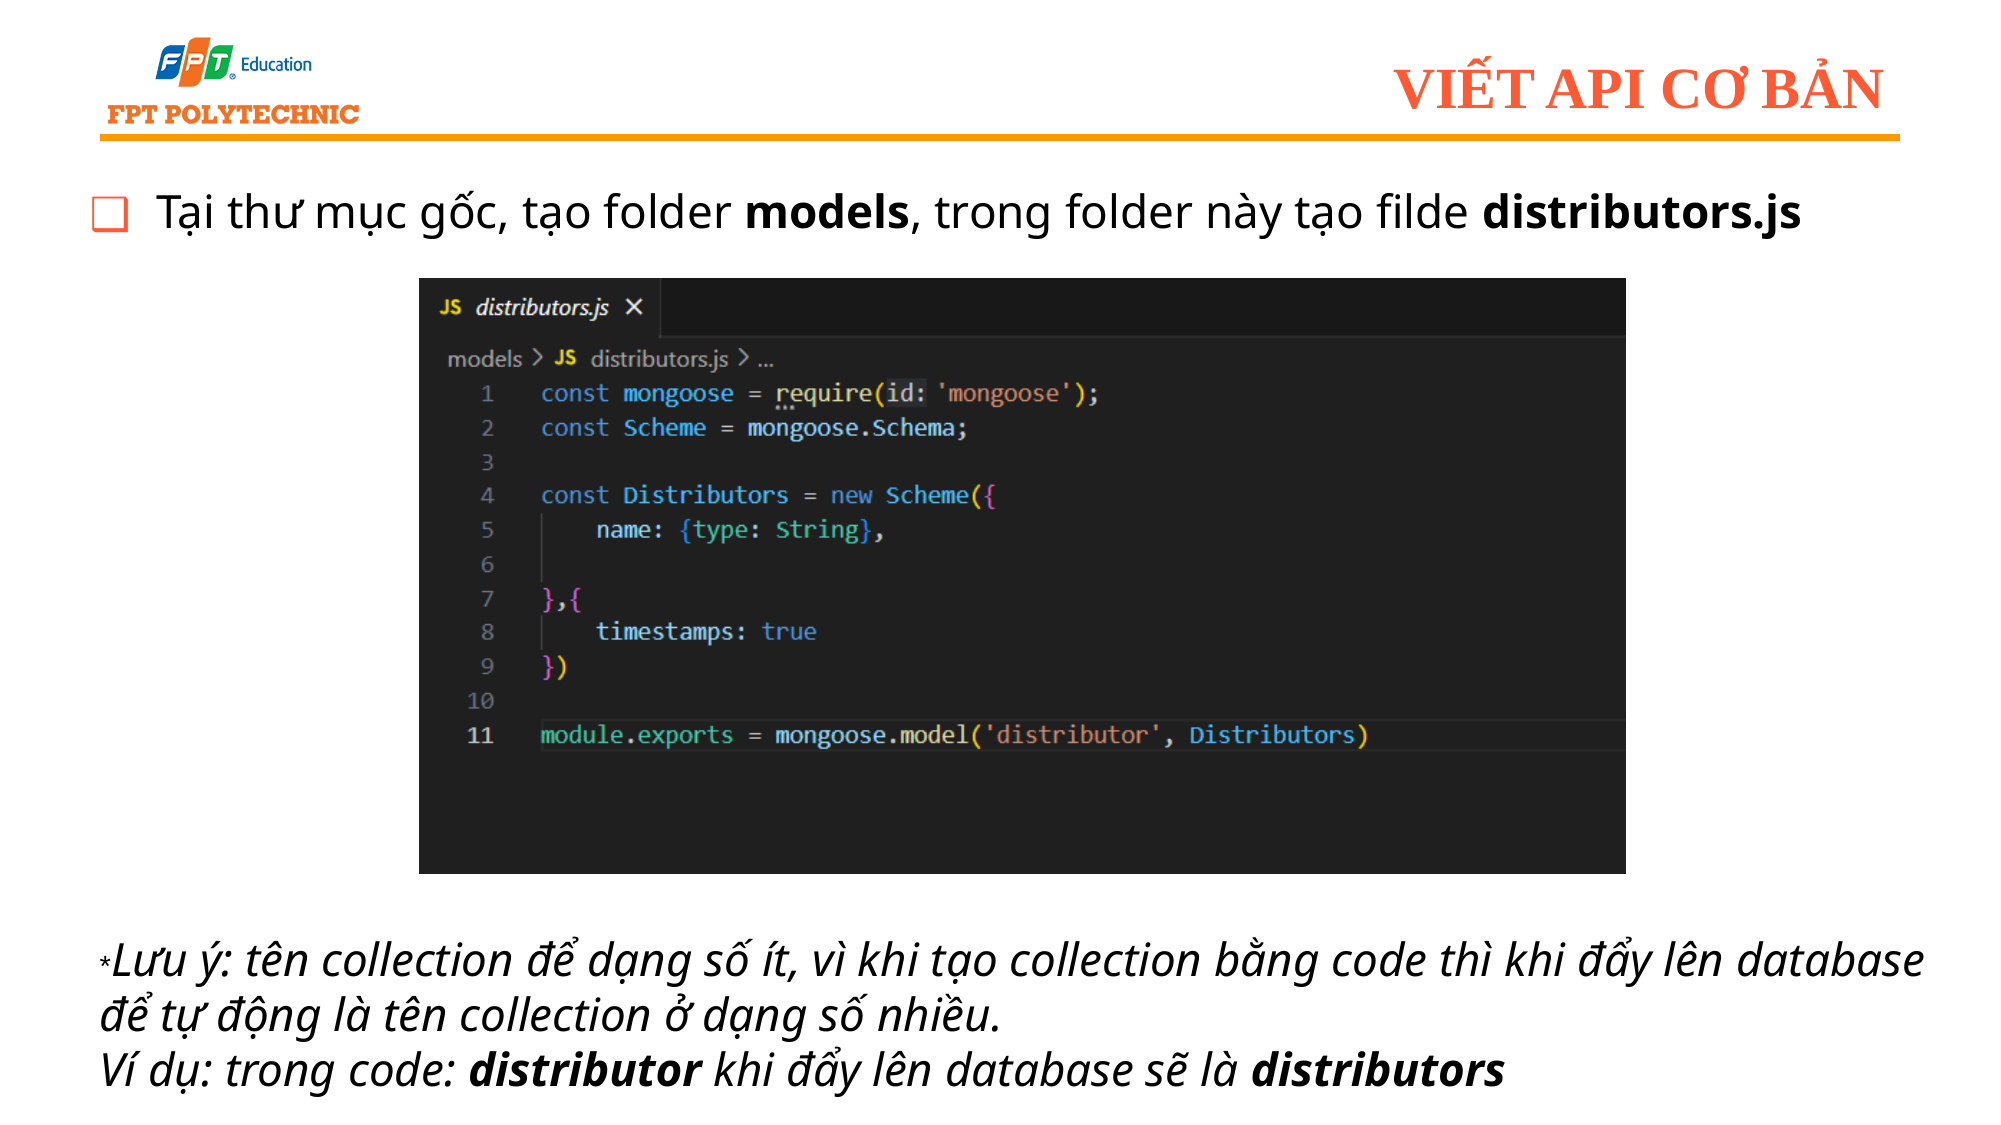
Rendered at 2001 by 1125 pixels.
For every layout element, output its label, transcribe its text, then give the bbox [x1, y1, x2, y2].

picture [99, 135, 367, 143]
title Viết api cơ bản [366, 45, 1900, 125]
text_box *Lưu ý: tên collection để dạng số ít, vì khi tạo collection bằng code thì khi đẩy lên database để tự động là tên collection ở dạng số nhiều. Ví dụ: trong code: distributor khi đẩy lên database sẽ là distributors [84, 923, 1962, 1103]
picture [419, 277, 1626, 874]
picture [99, 25, 367, 134]
list Tại thư mục gốc, tạo folder models, trong folder này tạo filde distributors.js [66, 174, 1962, 1080]
